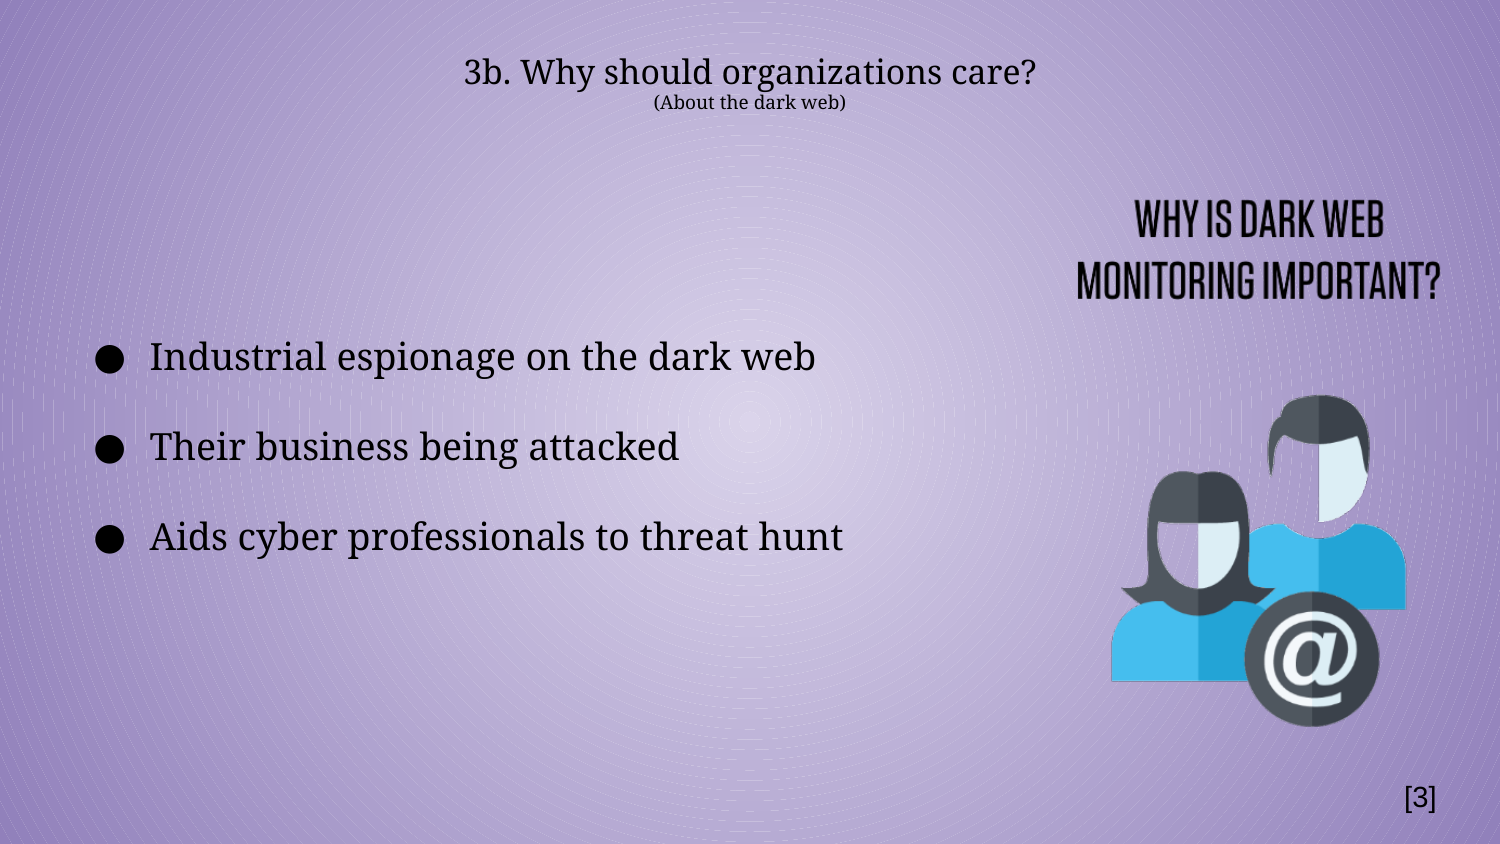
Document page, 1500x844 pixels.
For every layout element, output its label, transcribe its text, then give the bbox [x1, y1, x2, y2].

text_box [3] [1389, 825, 1477, 829]
picture [1039, 158, 1477, 819]
title 3b. Why should organizations care? (About the dark web) [51, 35, 1449, 130]
list Industrial espionage on the dark web Their business being attacked Aids cyber professionals to threat hunt [59, 272, 923, 671]
